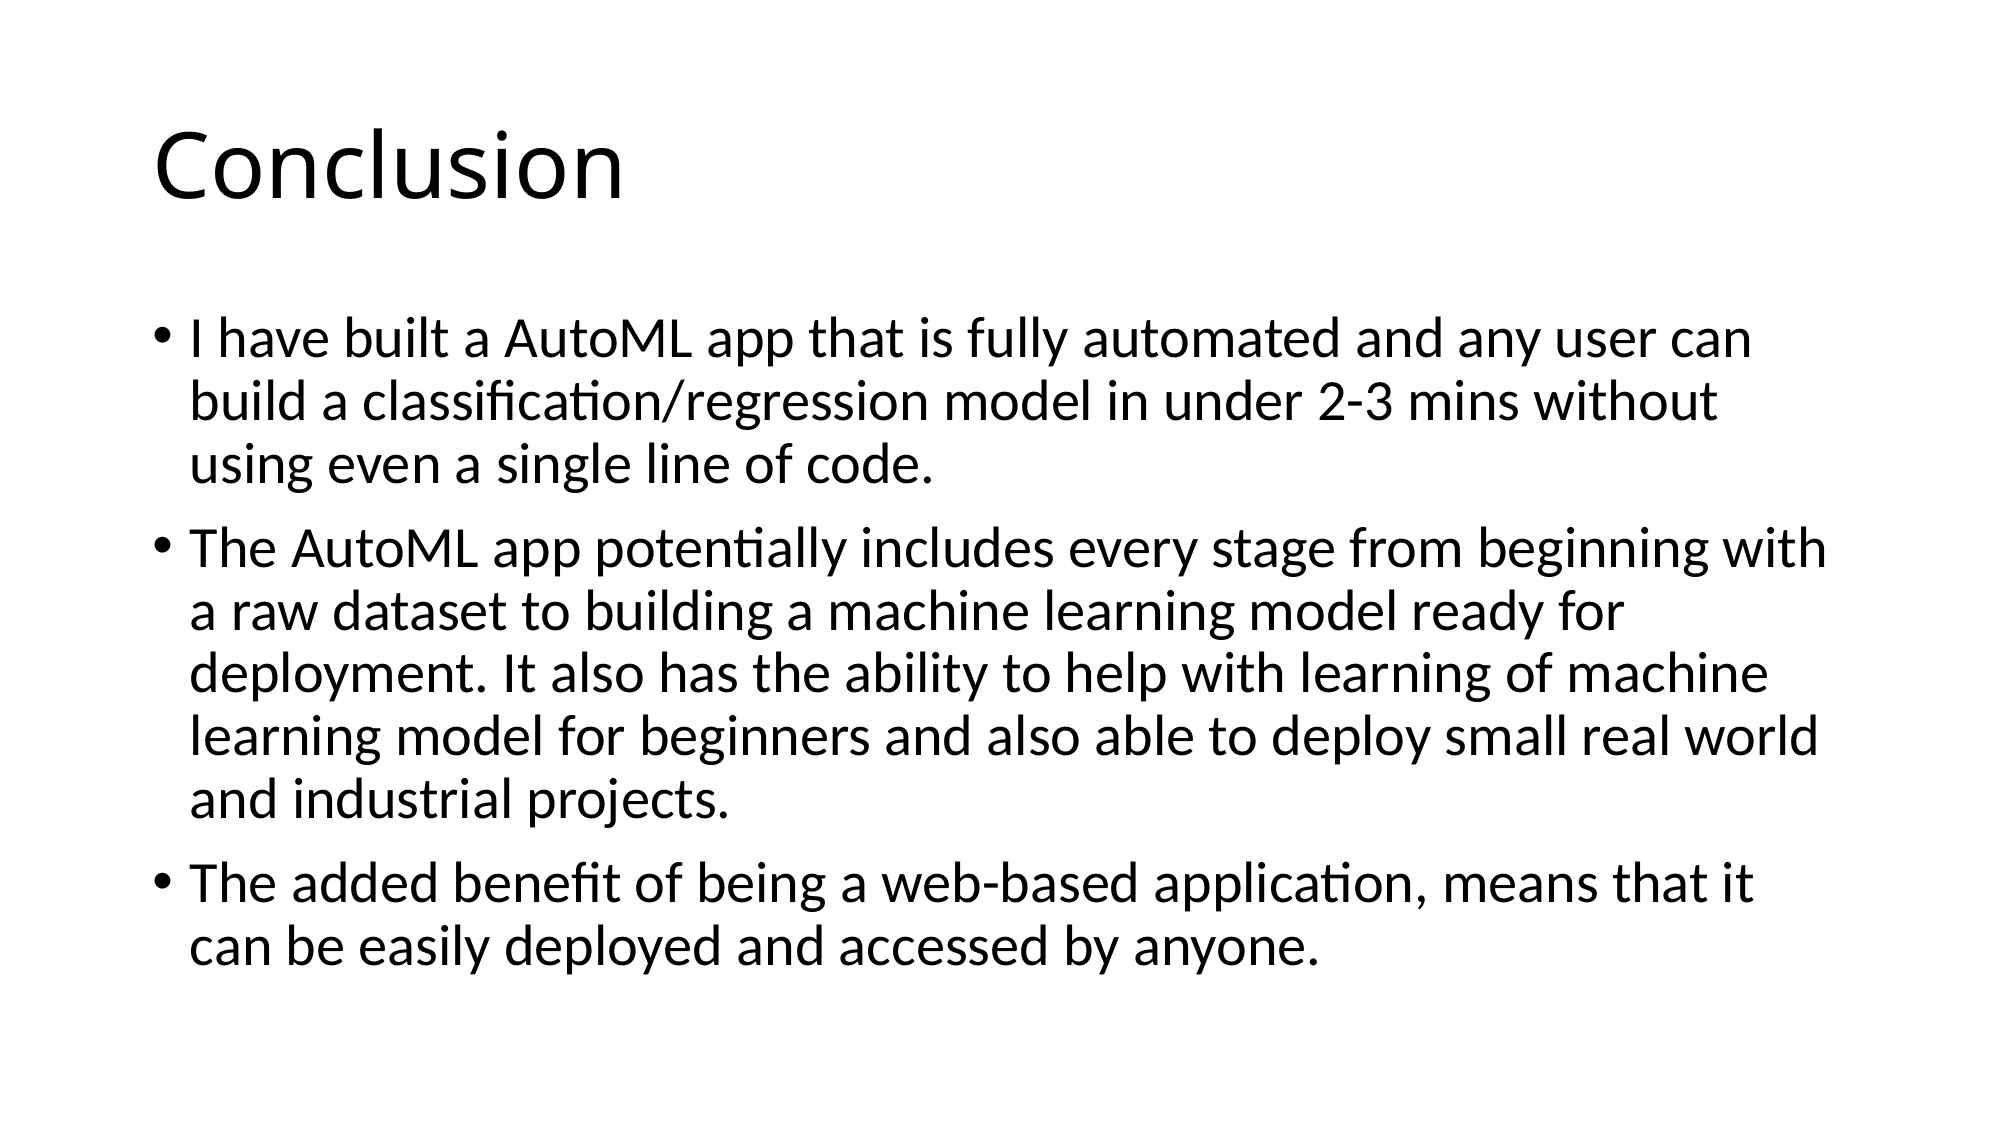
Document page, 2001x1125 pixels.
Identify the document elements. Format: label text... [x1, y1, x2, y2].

title Conclusion [137, 59, 1863, 278]
list I have built a AutoML app that is fully automated and any user can build a classification/regression model in under 2-3 mins without using even a single line of code. The AutoML app potentially includes every stage from beginning with a raw dataset to building a machine learning model ready for deployment. It also has the ability to help with learning of machine learning model for beginners and also able to deploy small real world and industrial projects. The added benefit of being a web-based application, means that it can be easily deployed and accessed by anyone. [137, 299, 1863, 1014]
